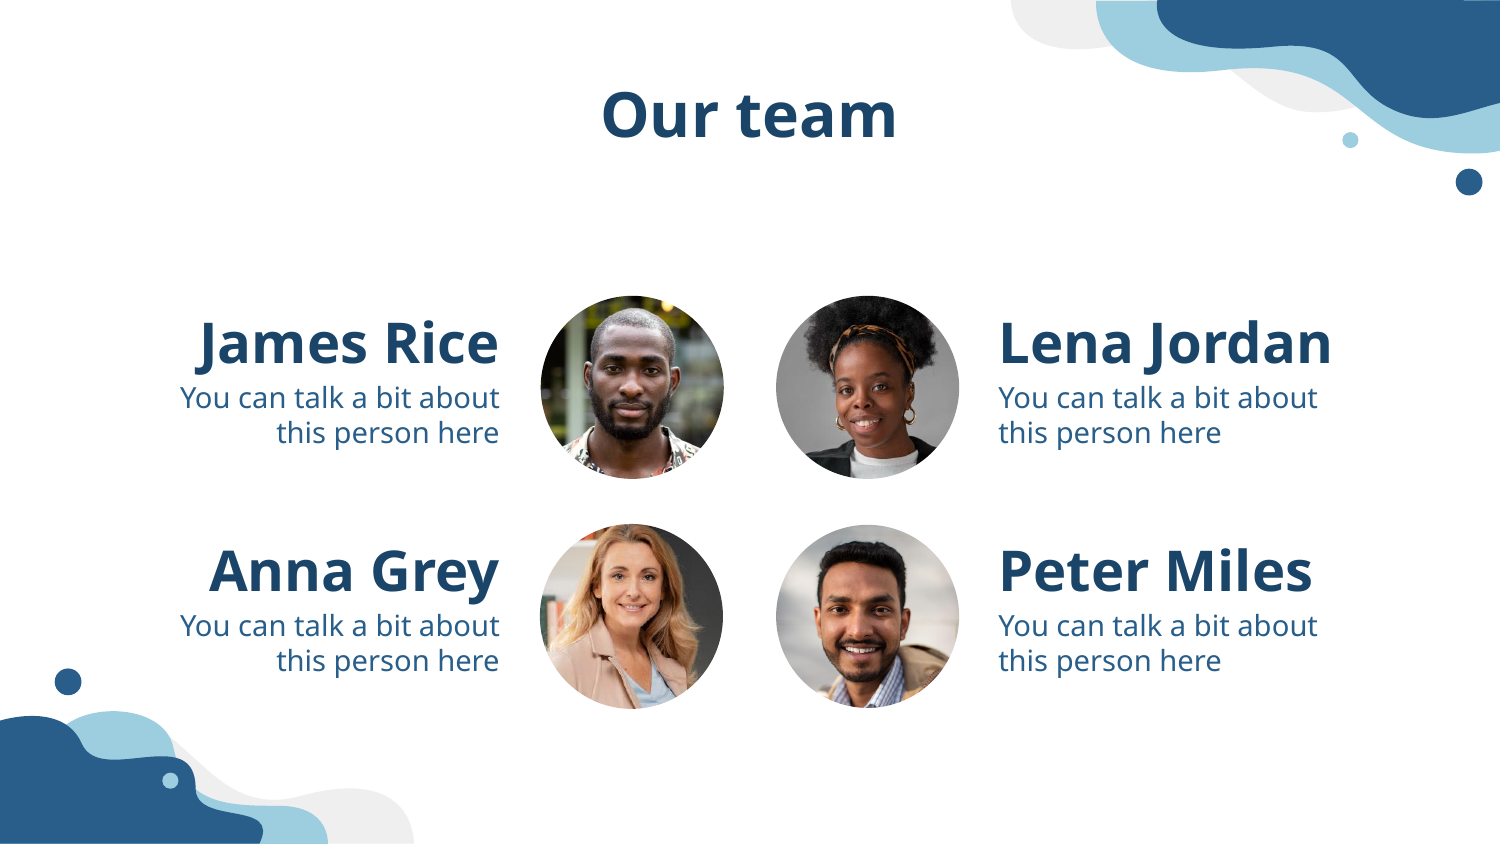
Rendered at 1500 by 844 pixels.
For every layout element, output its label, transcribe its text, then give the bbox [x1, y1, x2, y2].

title Lena Jordan [983, 297, 1401, 385]
title Peter Miles [983, 525, 1401, 613]
picture [775, 524, 960, 709]
picture [775, 295, 960, 480]
title Anna Grey [97, 525, 515, 613]
picture [540, 295, 724, 480]
subtitle You can talk a bit about this person here [133, 602, 515, 683]
title James Rice [97, 297, 515, 385]
picture [539, 523, 724, 710]
title Our team [88, 59, 1412, 154]
subtitle You can talk a bit about this person here [133, 374, 515, 454]
subtitle You can talk a bit about this person here [983, 602, 1365, 683]
subtitle You can talk a bit about this person here [983, 374, 1365, 454]
